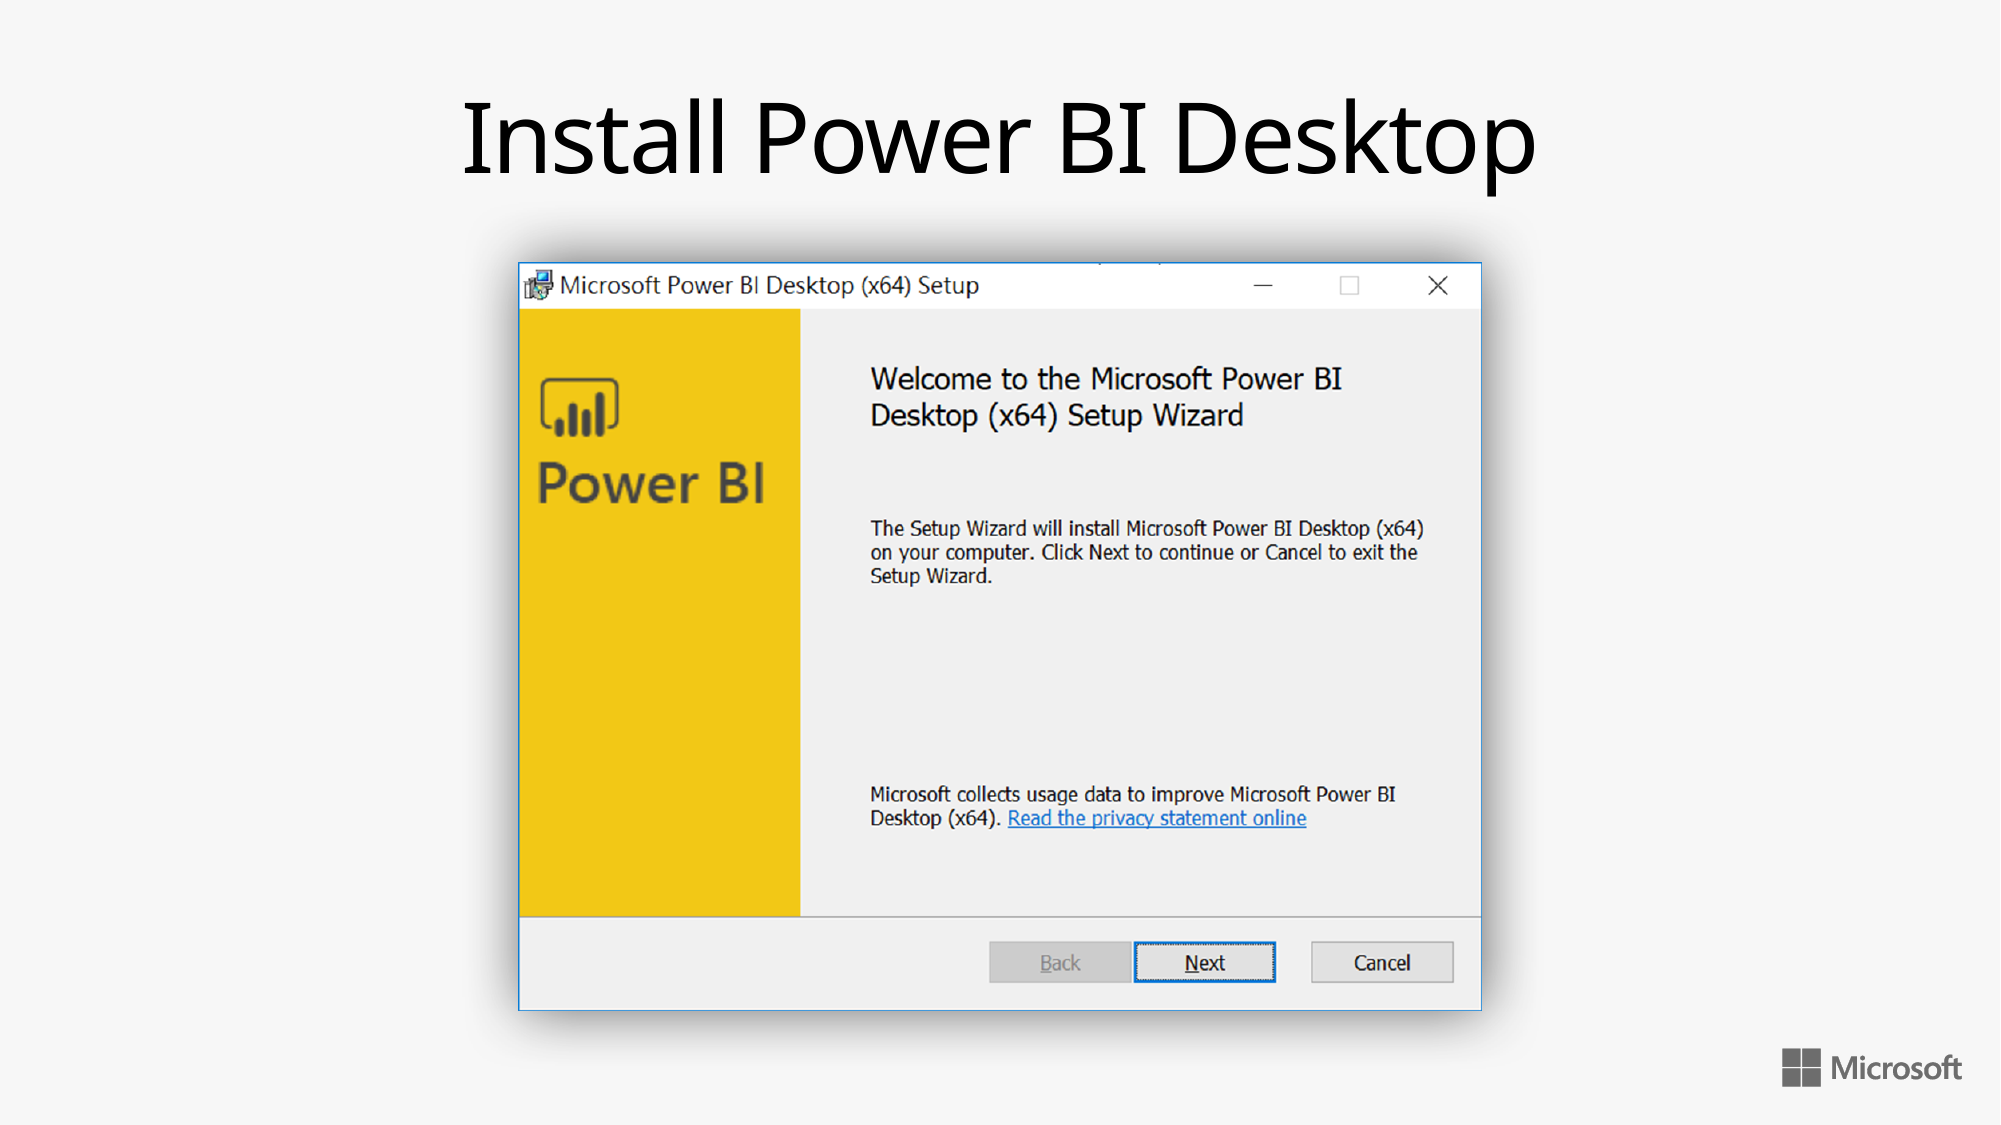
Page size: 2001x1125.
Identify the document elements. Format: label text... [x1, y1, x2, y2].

picture [518, 262, 1482, 1011]
picture [1744, 1010, 2000, 1125]
title Install Power BI Desktop [44, 74, 1957, 222]
